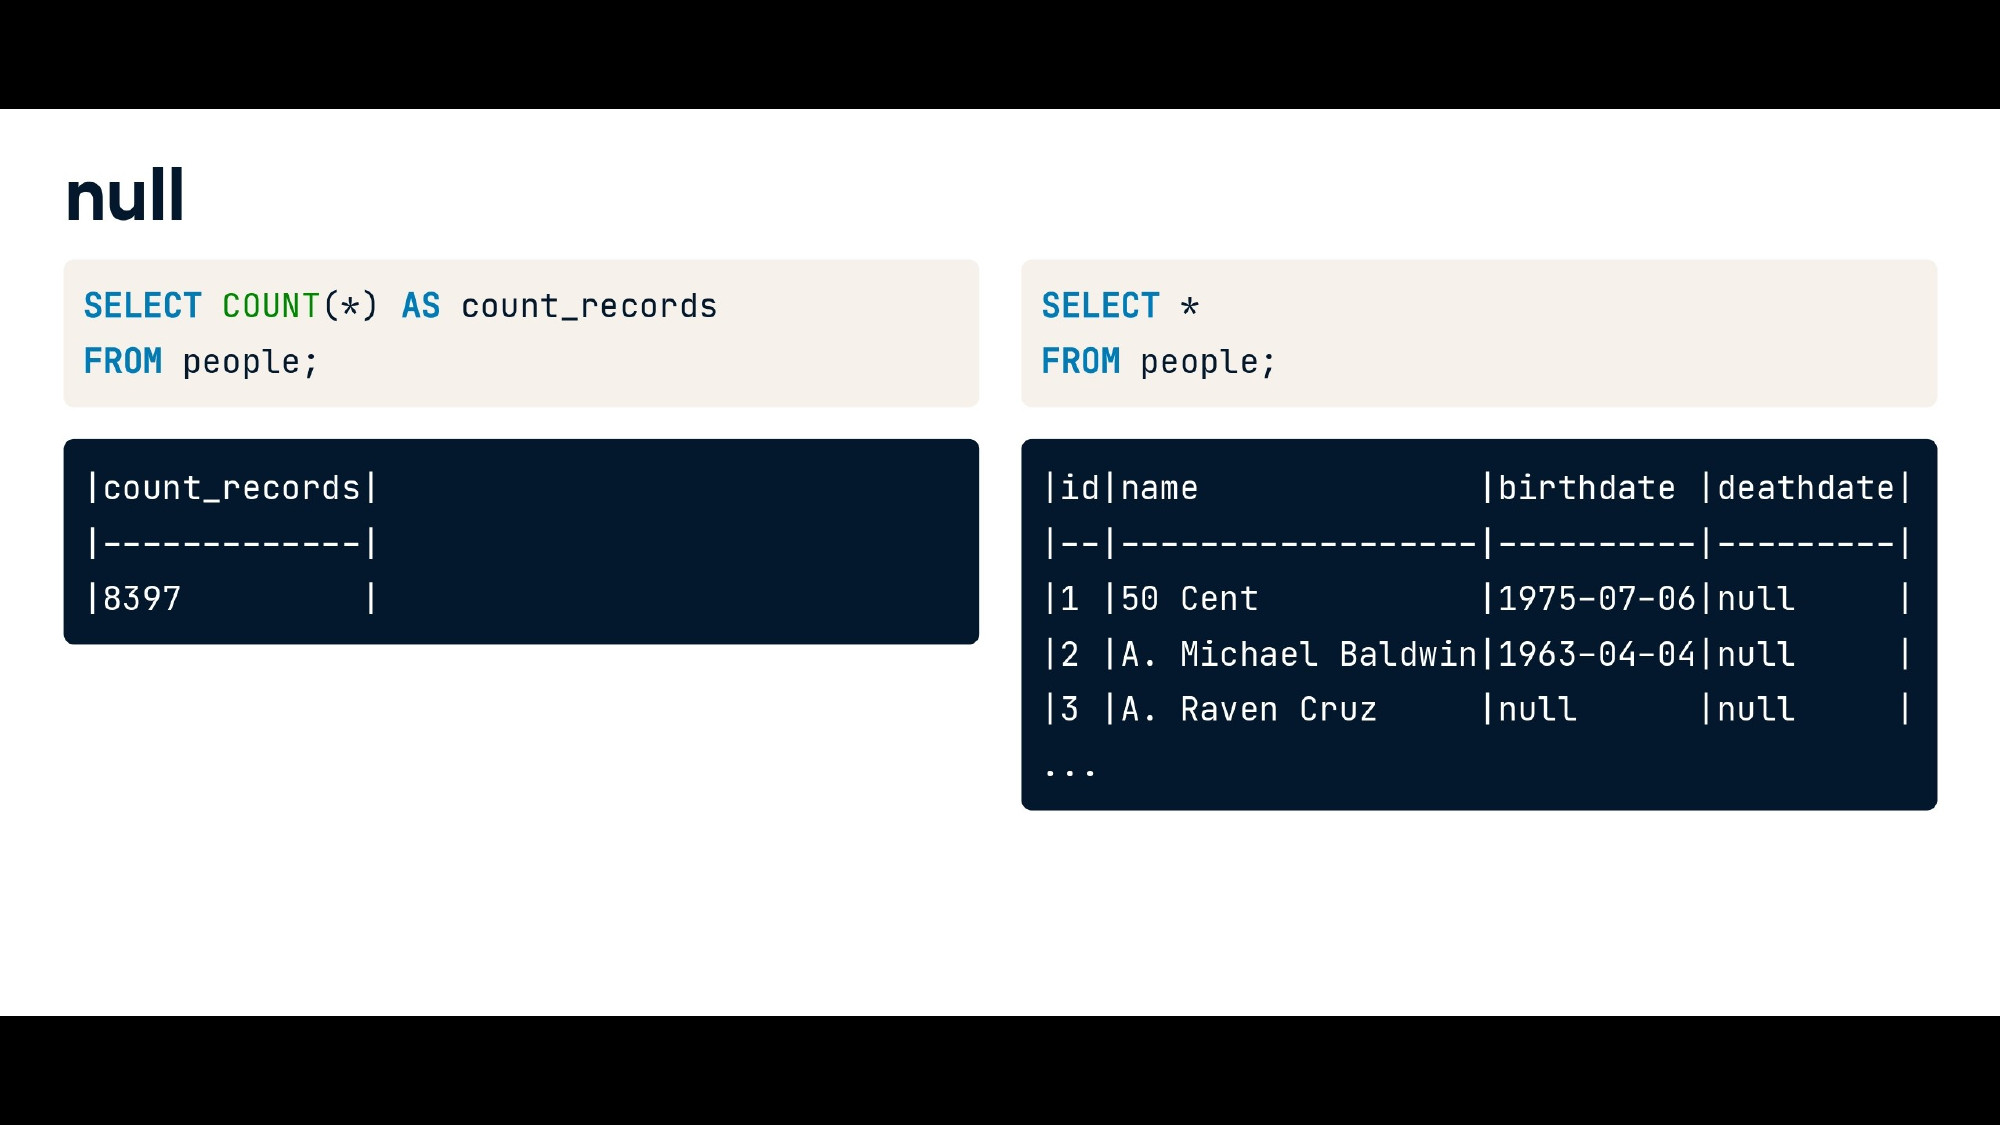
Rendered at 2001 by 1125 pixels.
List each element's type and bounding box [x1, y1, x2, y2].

picture [0, 109, 2000, 1016]
